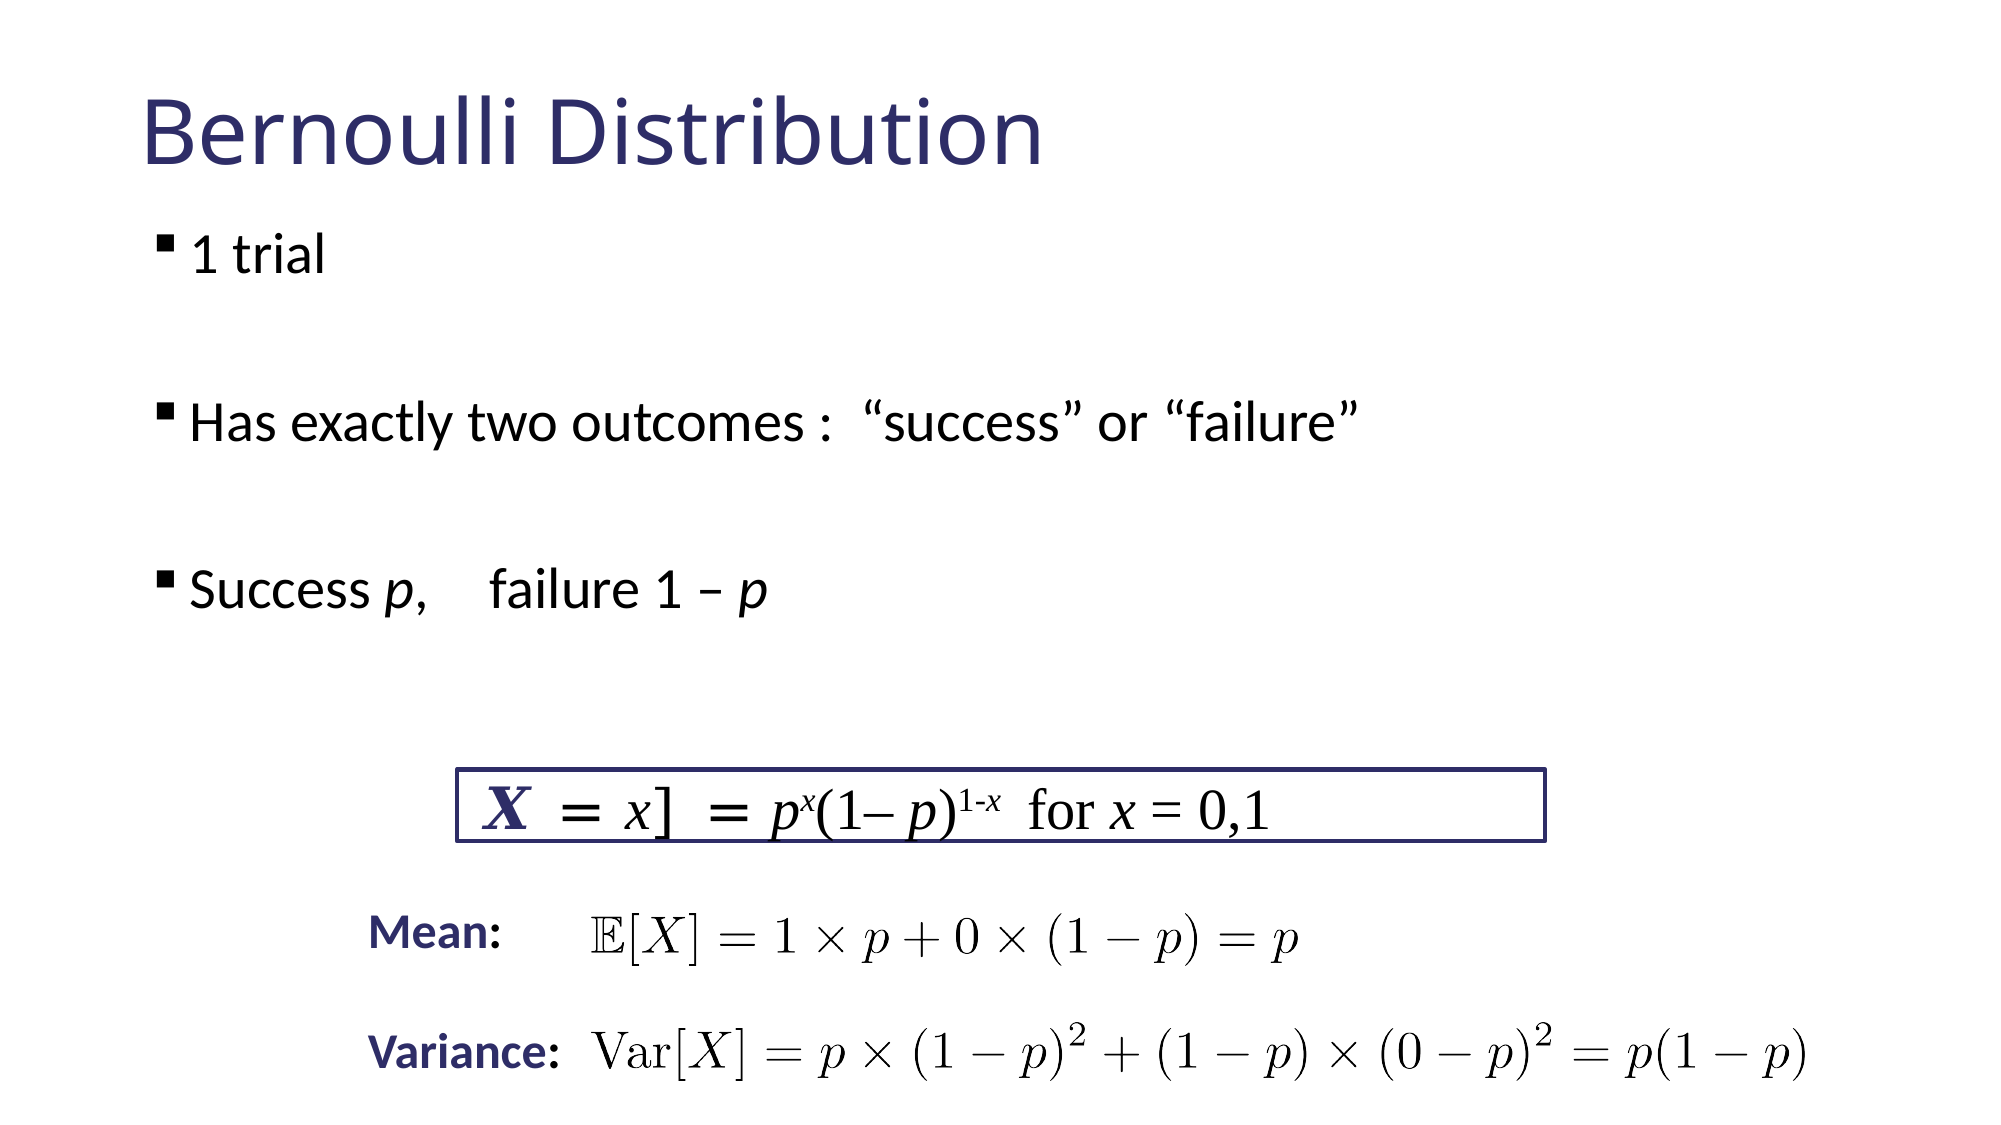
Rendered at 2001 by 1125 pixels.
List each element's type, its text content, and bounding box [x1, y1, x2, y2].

title Bernoulli Distribution [137, 32, 1863, 215]
picture [591, 1022, 1805, 1081]
text_box Mean: Variance: [353, 891, 592, 1086]
list 1 trial Has exactly two outcomes : “success” or “failure” Success p, failure 1 – p [137, 215, 1863, 1050]
picture [591, 913, 1298, 966]
